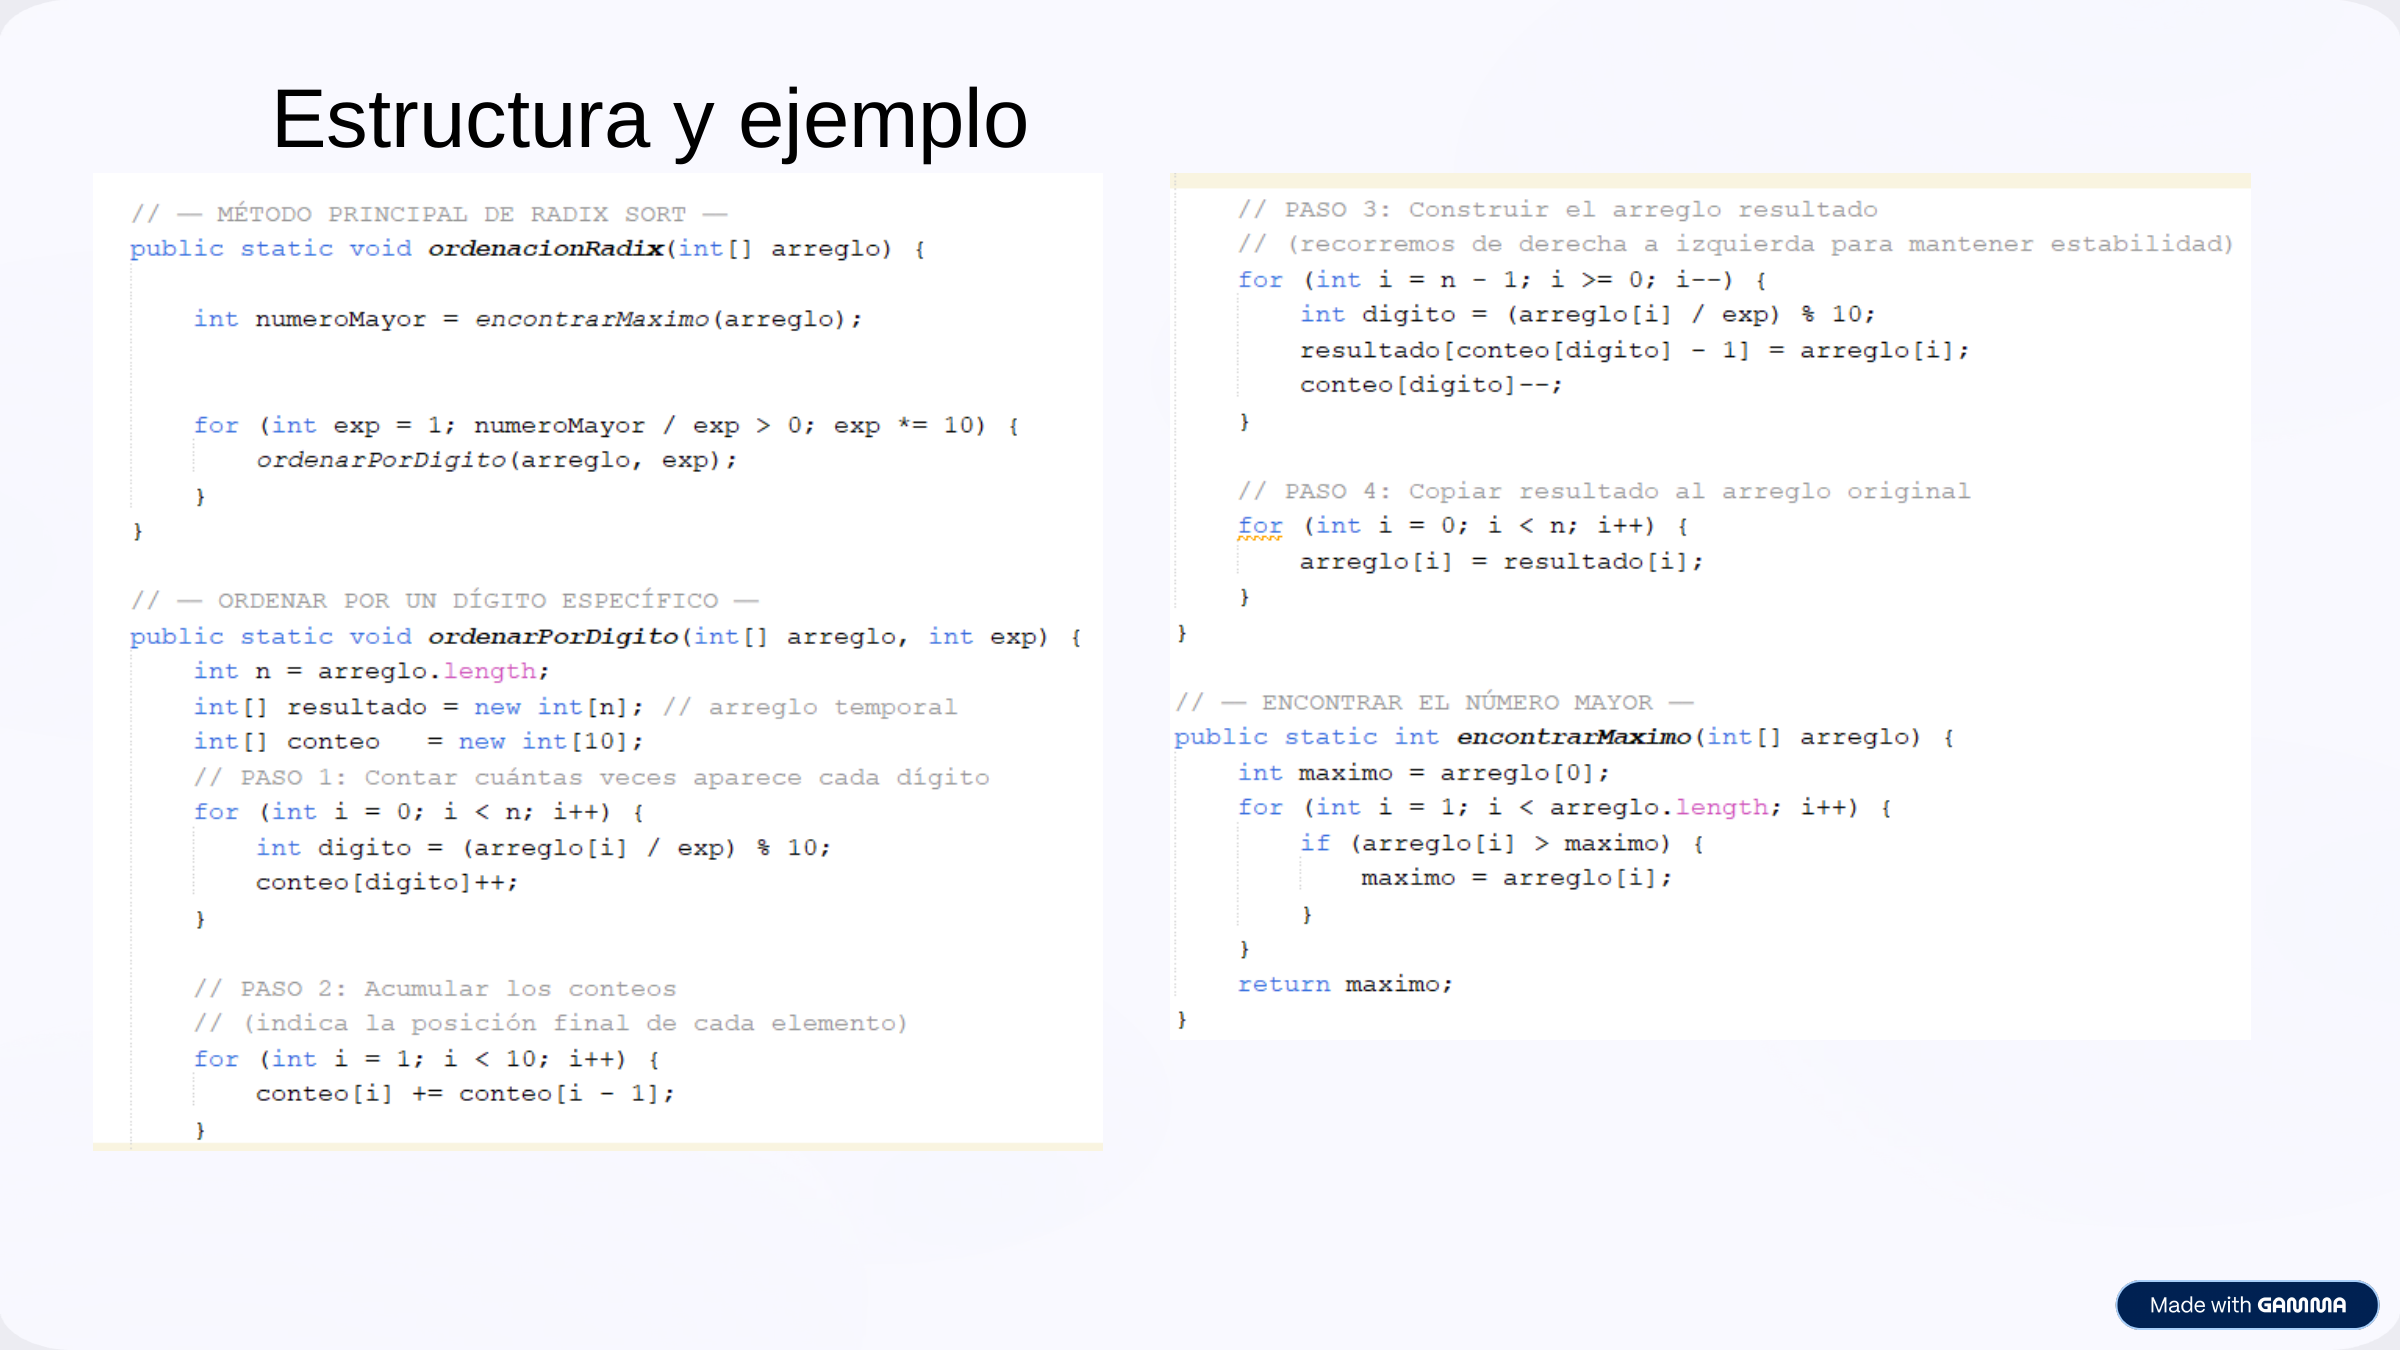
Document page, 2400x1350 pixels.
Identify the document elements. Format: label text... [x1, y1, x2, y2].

text_box Estructura y ejemplo [256, 72, 1457, 172]
picture [2106, 1271, 2389, 1339]
picture [93, 173, 1103, 1151]
picture [1170, 173, 2251, 1040]
